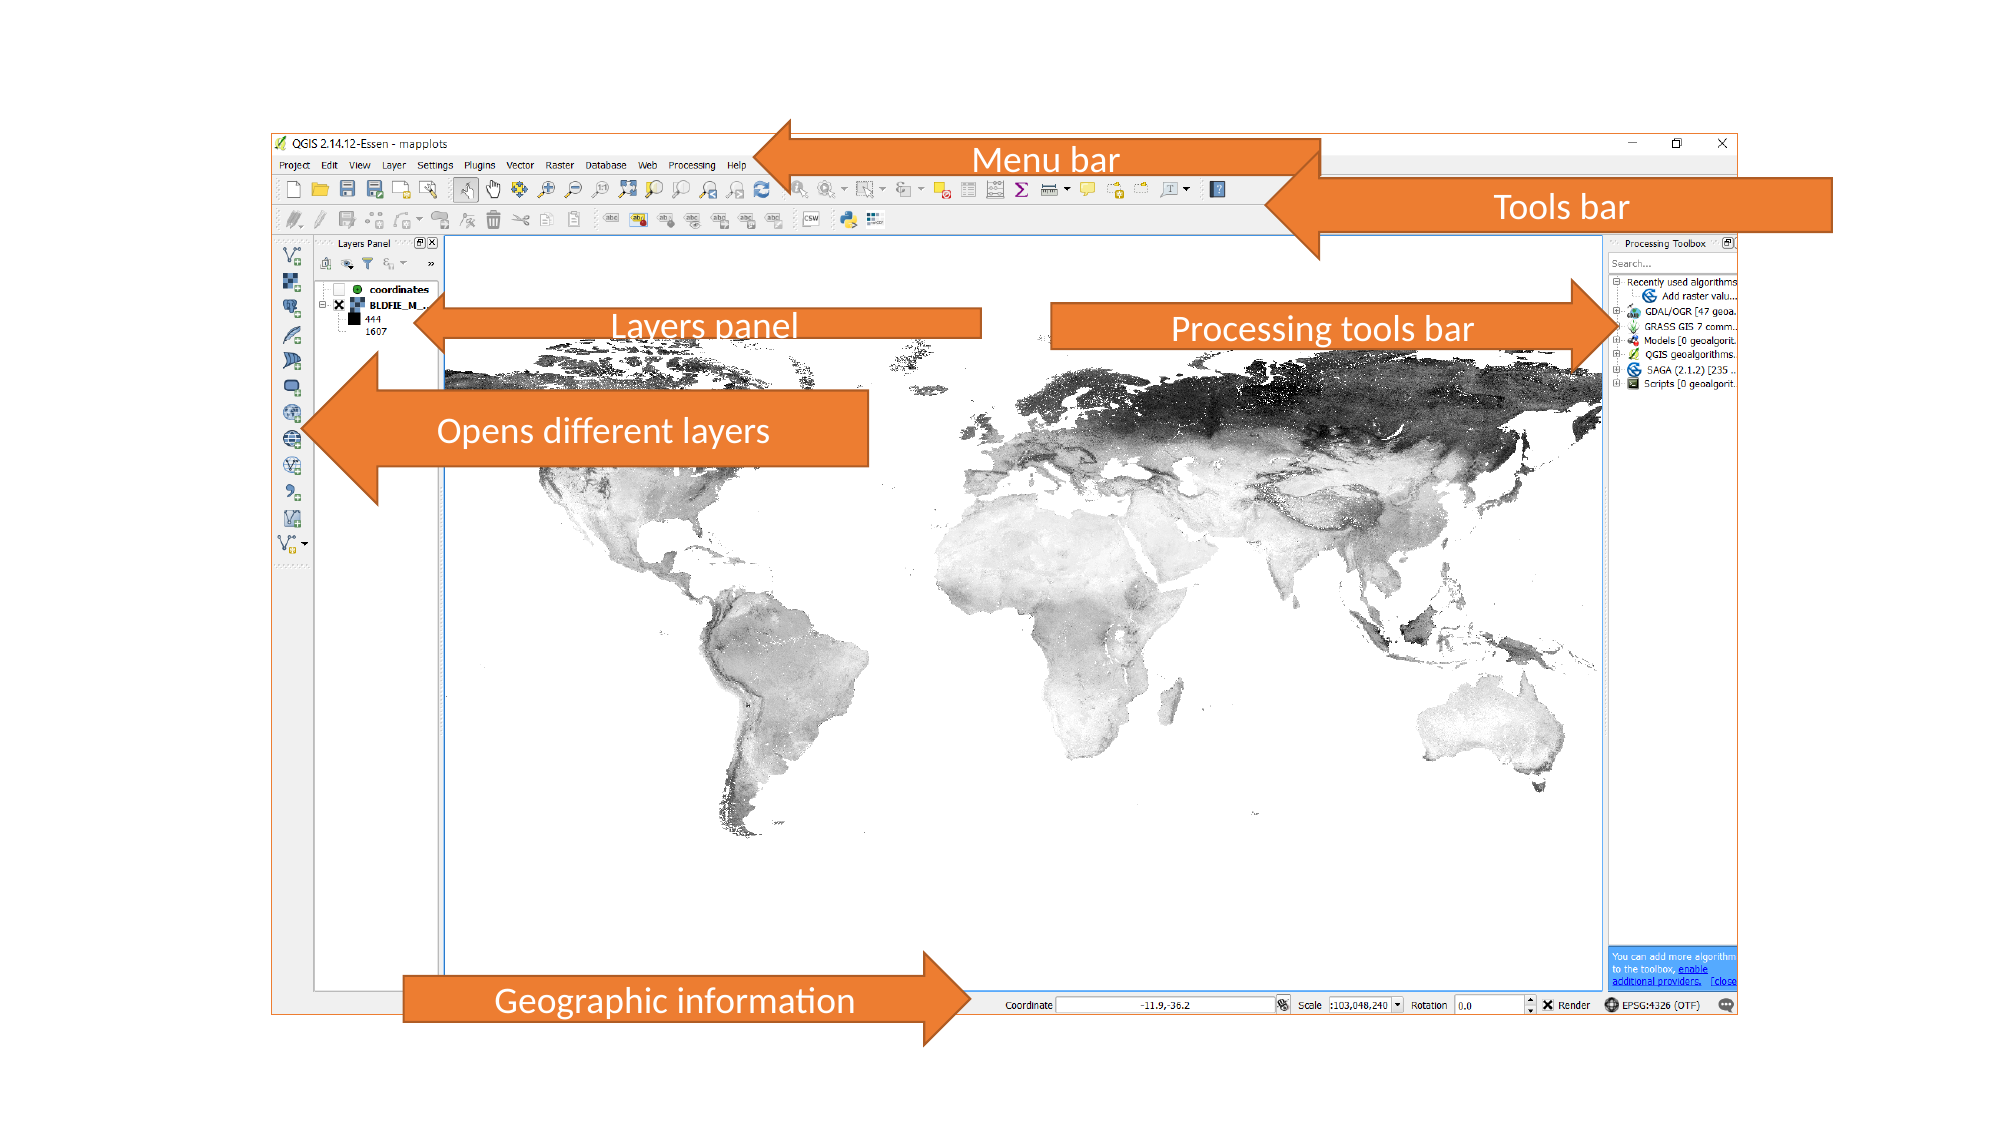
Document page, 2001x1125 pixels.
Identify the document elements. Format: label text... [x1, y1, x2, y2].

text_box Geographic information [402, 1015, 956, 1048]
text_box Tools bar [1738, 177, 1833, 234]
text_box Menu bar [777, 118, 791, 132]
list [271, 132, 1738, 1015]
